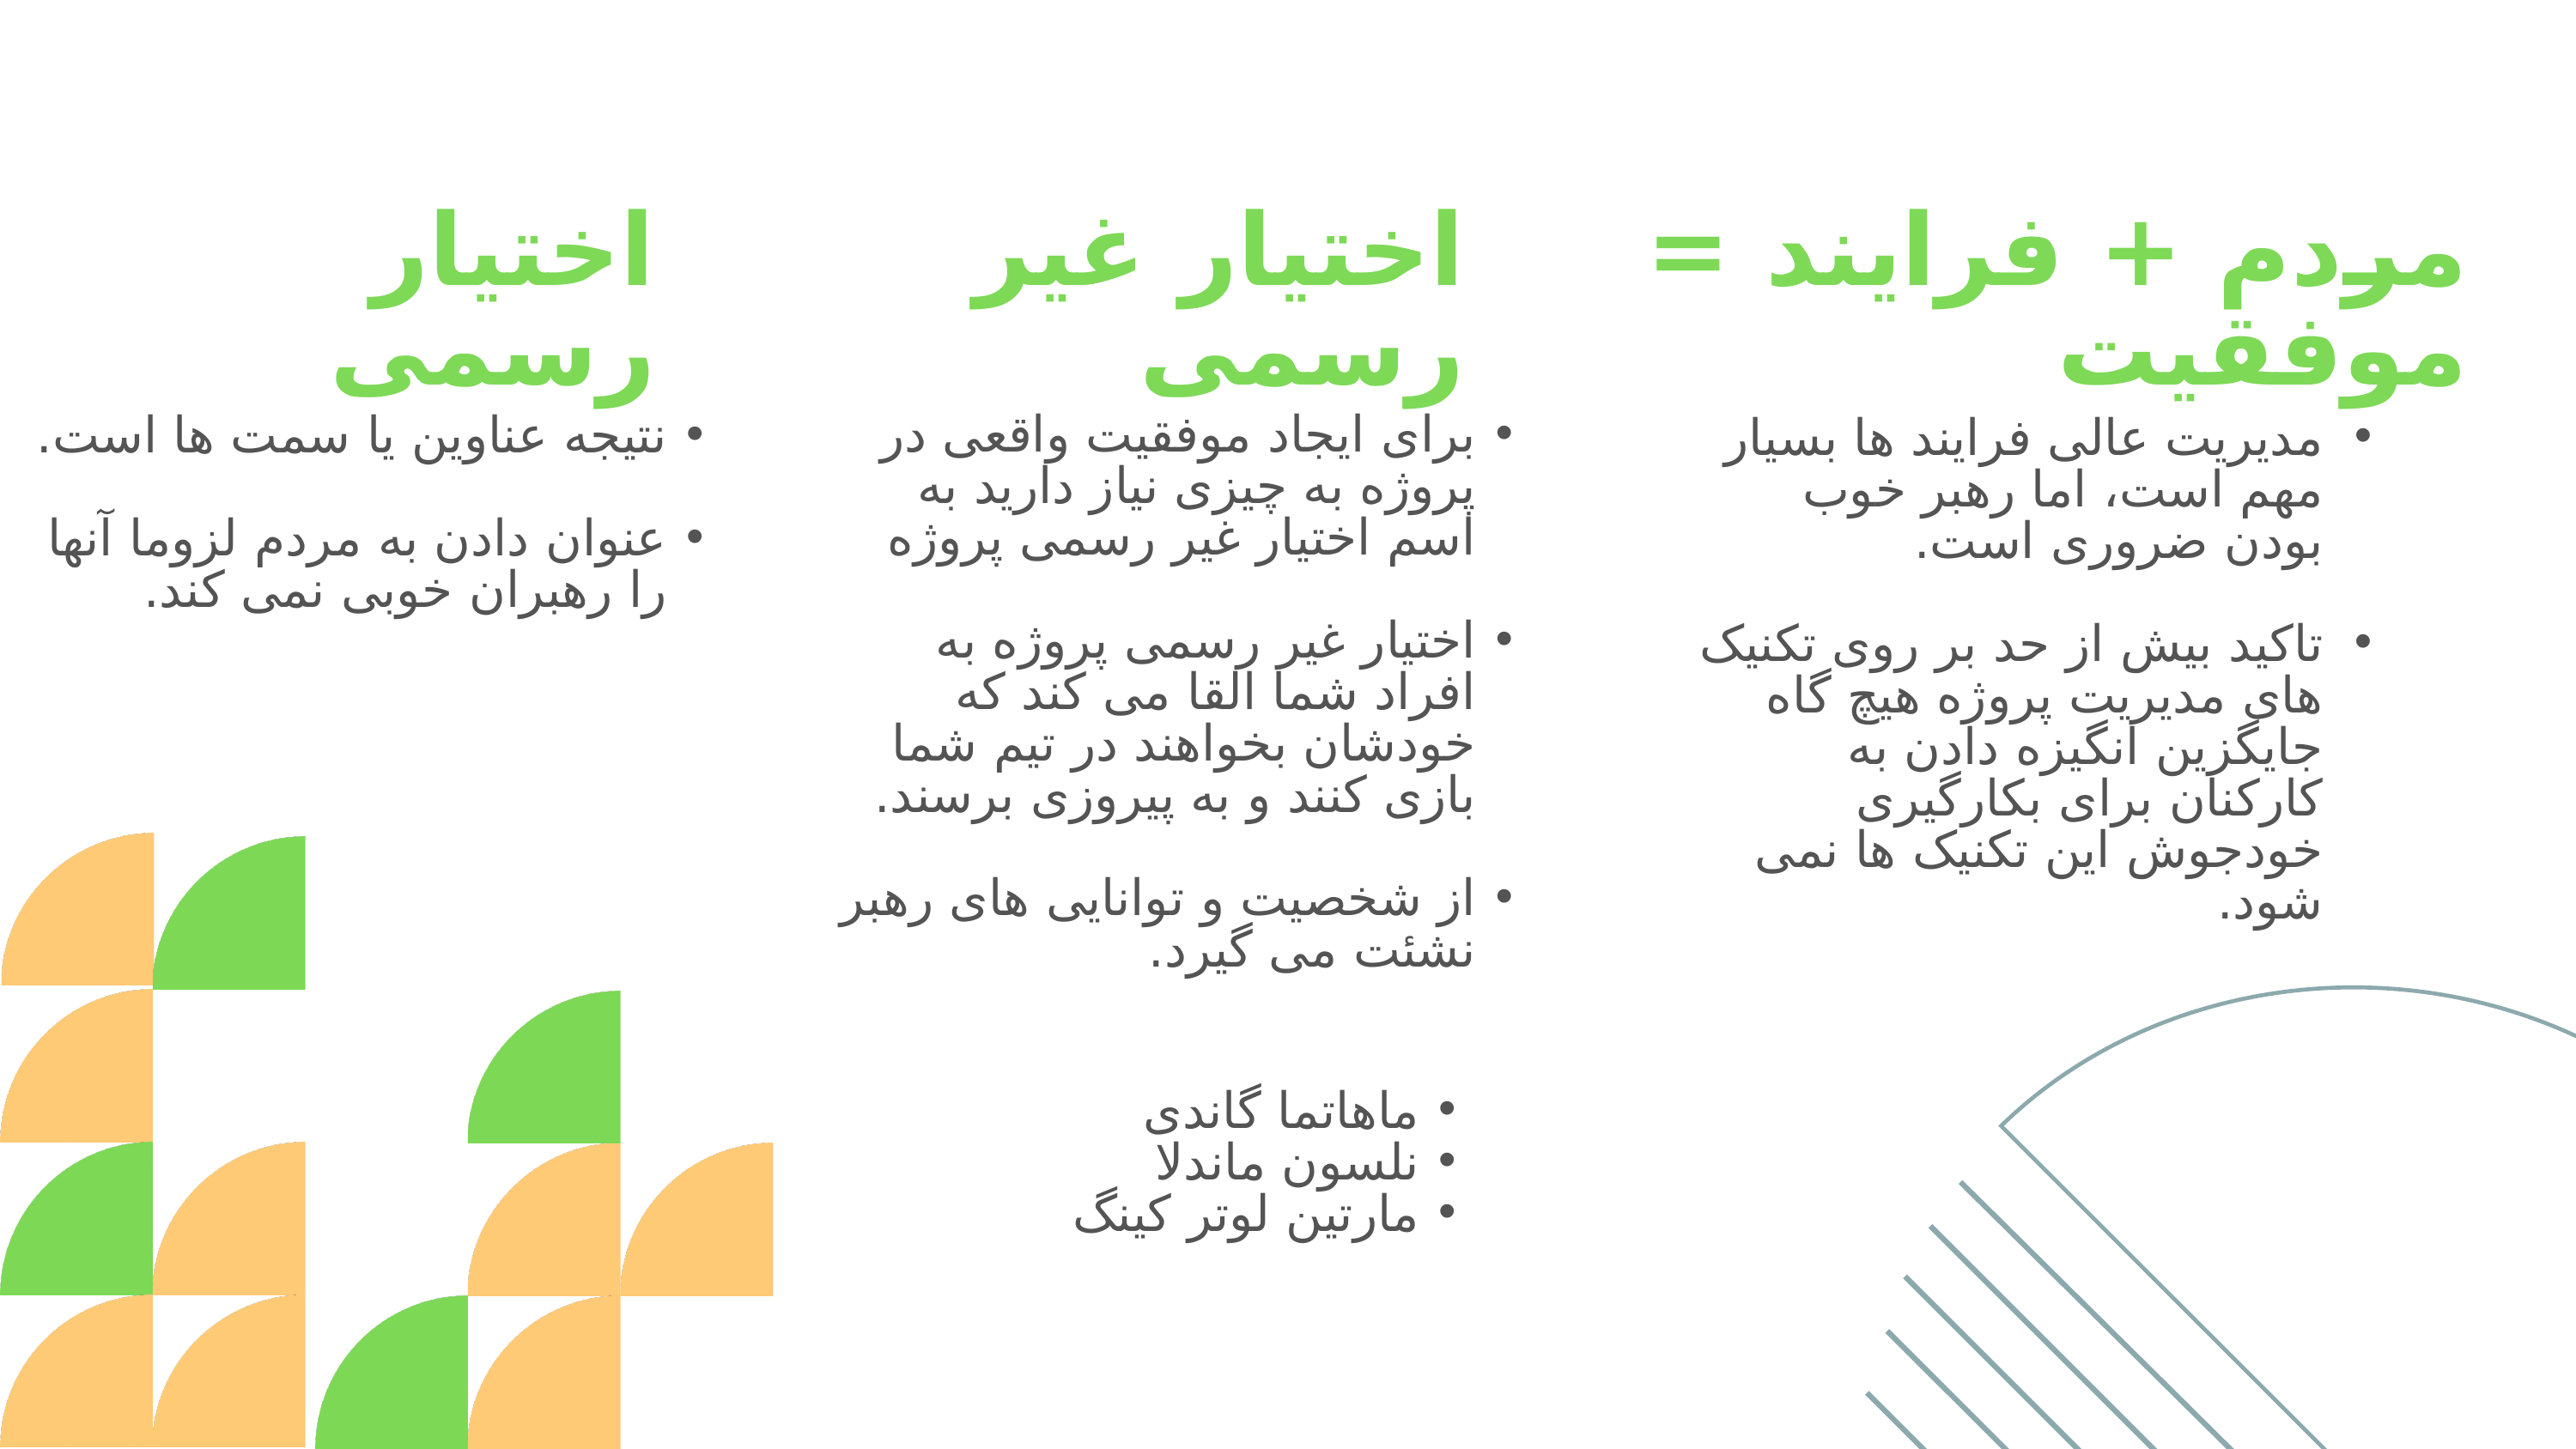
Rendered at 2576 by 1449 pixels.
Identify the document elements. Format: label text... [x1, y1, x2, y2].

text_box [0, 1142, 152, 1294]
text_box [152, 1142, 306, 1294]
text_box برای ایجاد موفقیت واقعی در پروژه به چیزی نیاز دارید به اسم اختیار غیر رسمی پروژه اختیار غیر رسمی پروژه به افراد شما القا می کند که خودشان بخواهند در تیم شما بازی کنند و به پیروزی برسند. از شخصیت و توانایی های رهبر نشئت می گیرد. [836, 410, 1550, 978]
text_box [315, 1295, 467, 1449]
text_box [467, 1143, 620, 1295]
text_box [1848, 770, 2576, 1449]
text_box مردم + فرایند = موفقیت [1561, 206, 2469, 405]
text_box نتیجه عناوین یا سمت ها است. عنوان دادن به مردم لزوما آنها را رهبران خوبی نمی کند. [27, 411, 741, 618]
text_box [467, 1295, 621, 1449]
text_box ماهاتما گاندی نلسون ماندلا مارتین لوتر کینگ [780, 1086, 1493, 1241]
text_box [0, 989, 153, 1142]
text_box [1, 833, 155, 985]
text_box [0, 1294, 153, 1447]
text_box اختیار غیر رسمی [815, 206, 1465, 405]
text_box [152, 836, 306, 990]
text_box [620, 1143, 774, 1296]
text_box اختیار رسمی [81, 206, 656, 405]
text_box [153, 1294, 306, 1447]
text_box [467, 991, 621, 1143]
text_box مدیریت عالی فرایند ها بسیار مهم است، اما رهبر خوب بودن ضروری است. تاکید بیش از حد بر روی تکنیک های مدیریت پروژه هیچ گاه جایگزین انگیزه دادن به کارکنان برای بکارگیری خودجوش این تکنیک ها نمی شود. [1696, 413, 2409, 929]
